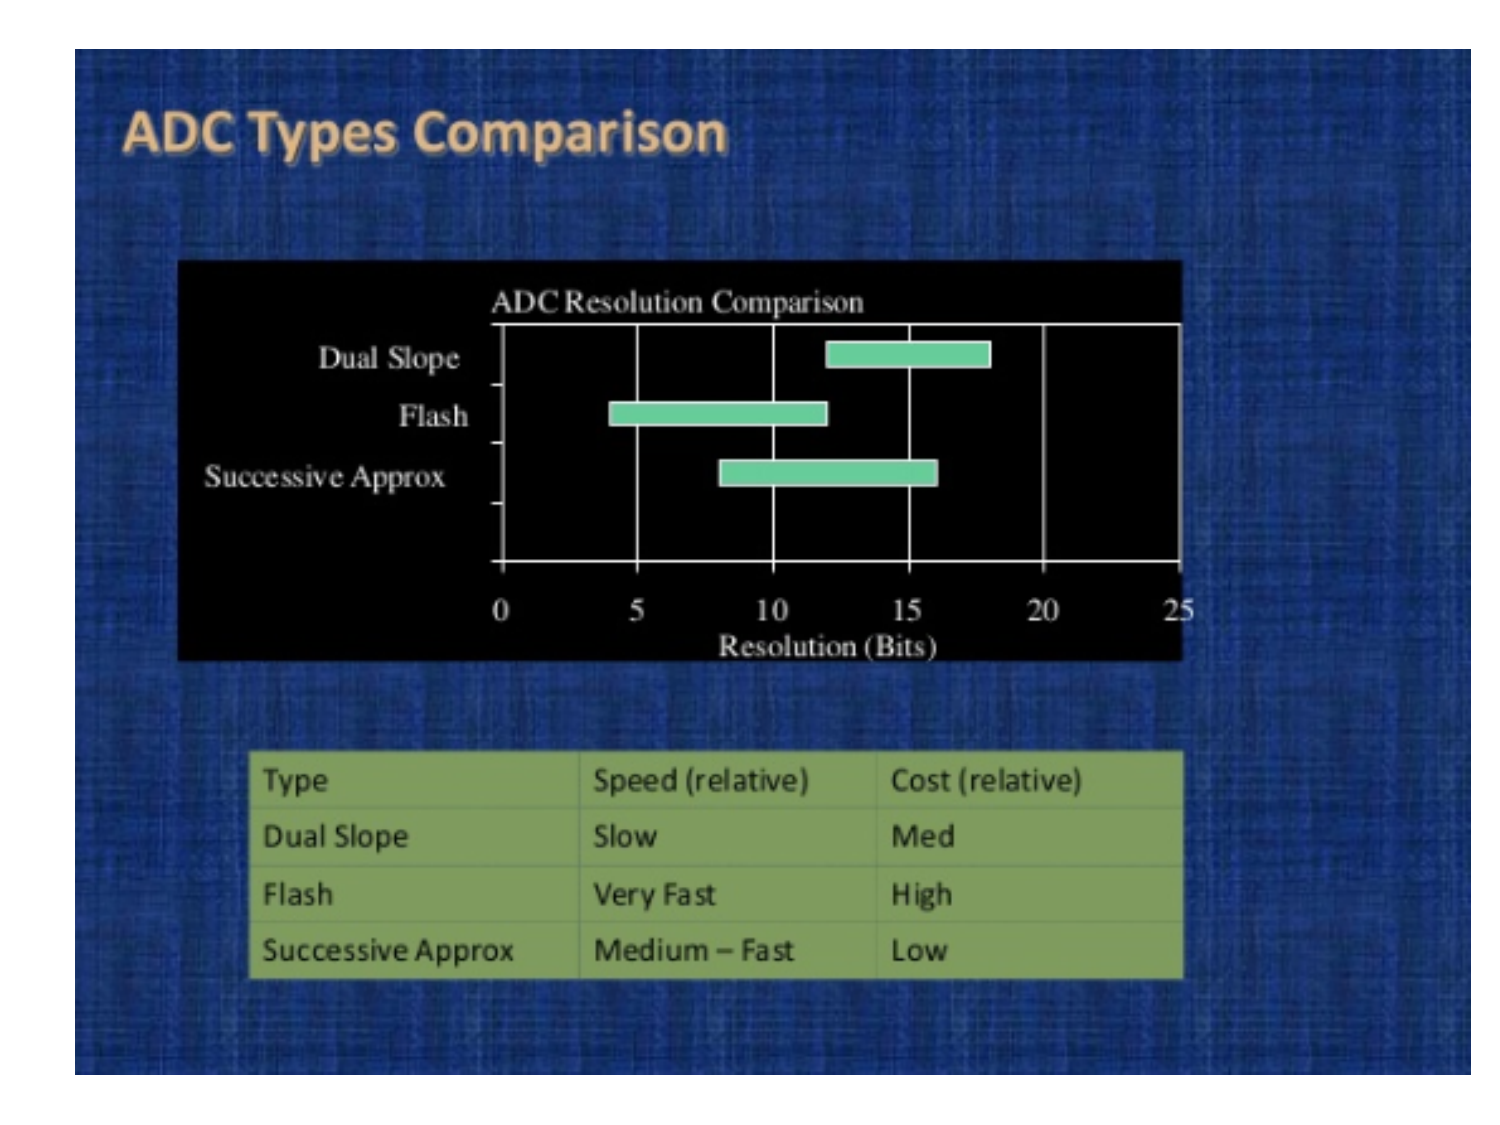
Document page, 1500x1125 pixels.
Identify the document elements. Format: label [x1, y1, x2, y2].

picture [74, 49, 1471, 1076]
